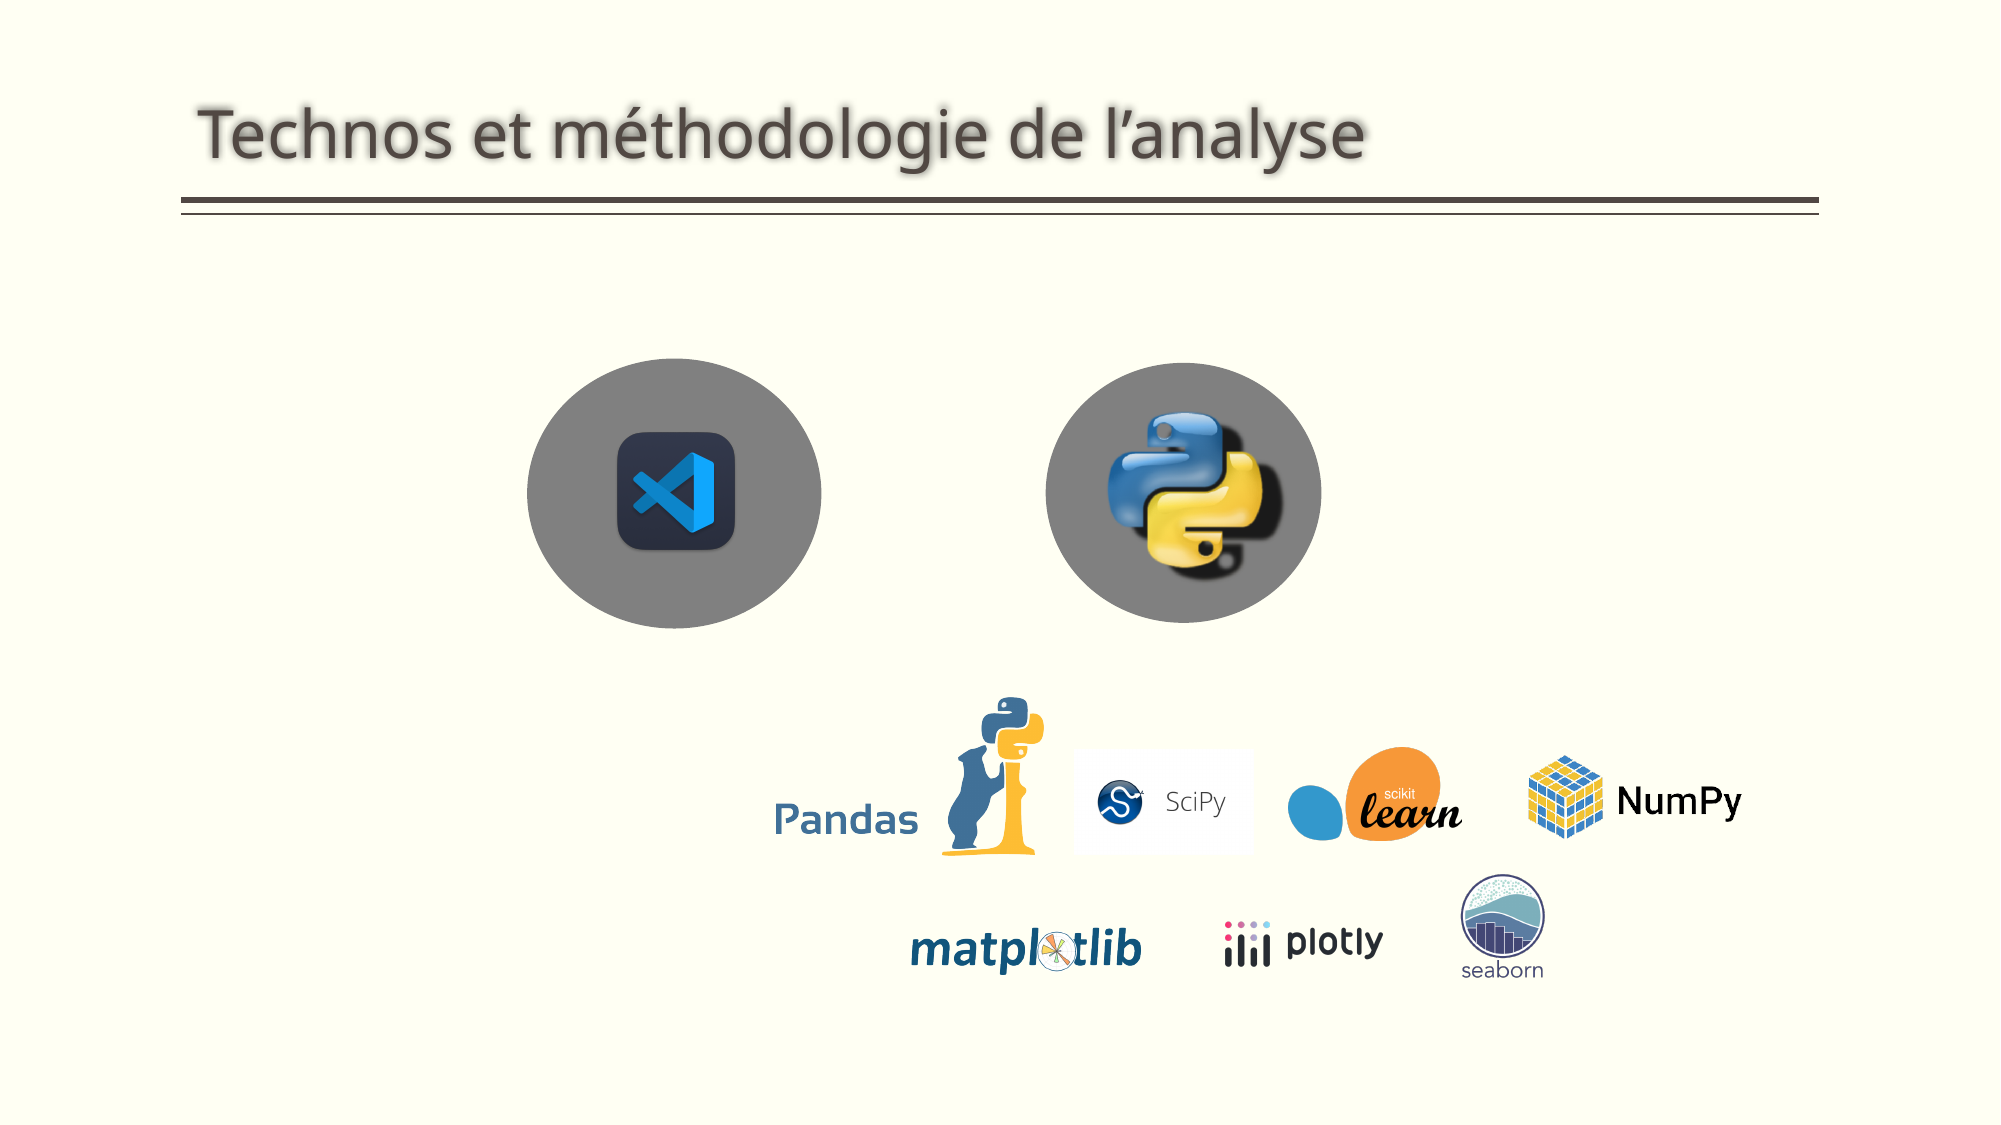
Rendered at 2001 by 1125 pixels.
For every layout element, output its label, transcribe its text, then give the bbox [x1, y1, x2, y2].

text_box [523, 354, 826, 633]
picture [899, 925, 1153, 977]
picture [1189, 902, 1420, 980]
picture [603, 418, 749, 564]
picture [1074, 749, 1254, 855]
picture [1439, 870, 1566, 997]
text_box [1045, 362, 1322, 623]
picture [1519, 752, 1750, 844]
picture [1288, 747, 1462, 841]
picture [776, 697, 1044, 856]
title Technos et méthodologie de l’analyse [182, 21, 1917, 181]
